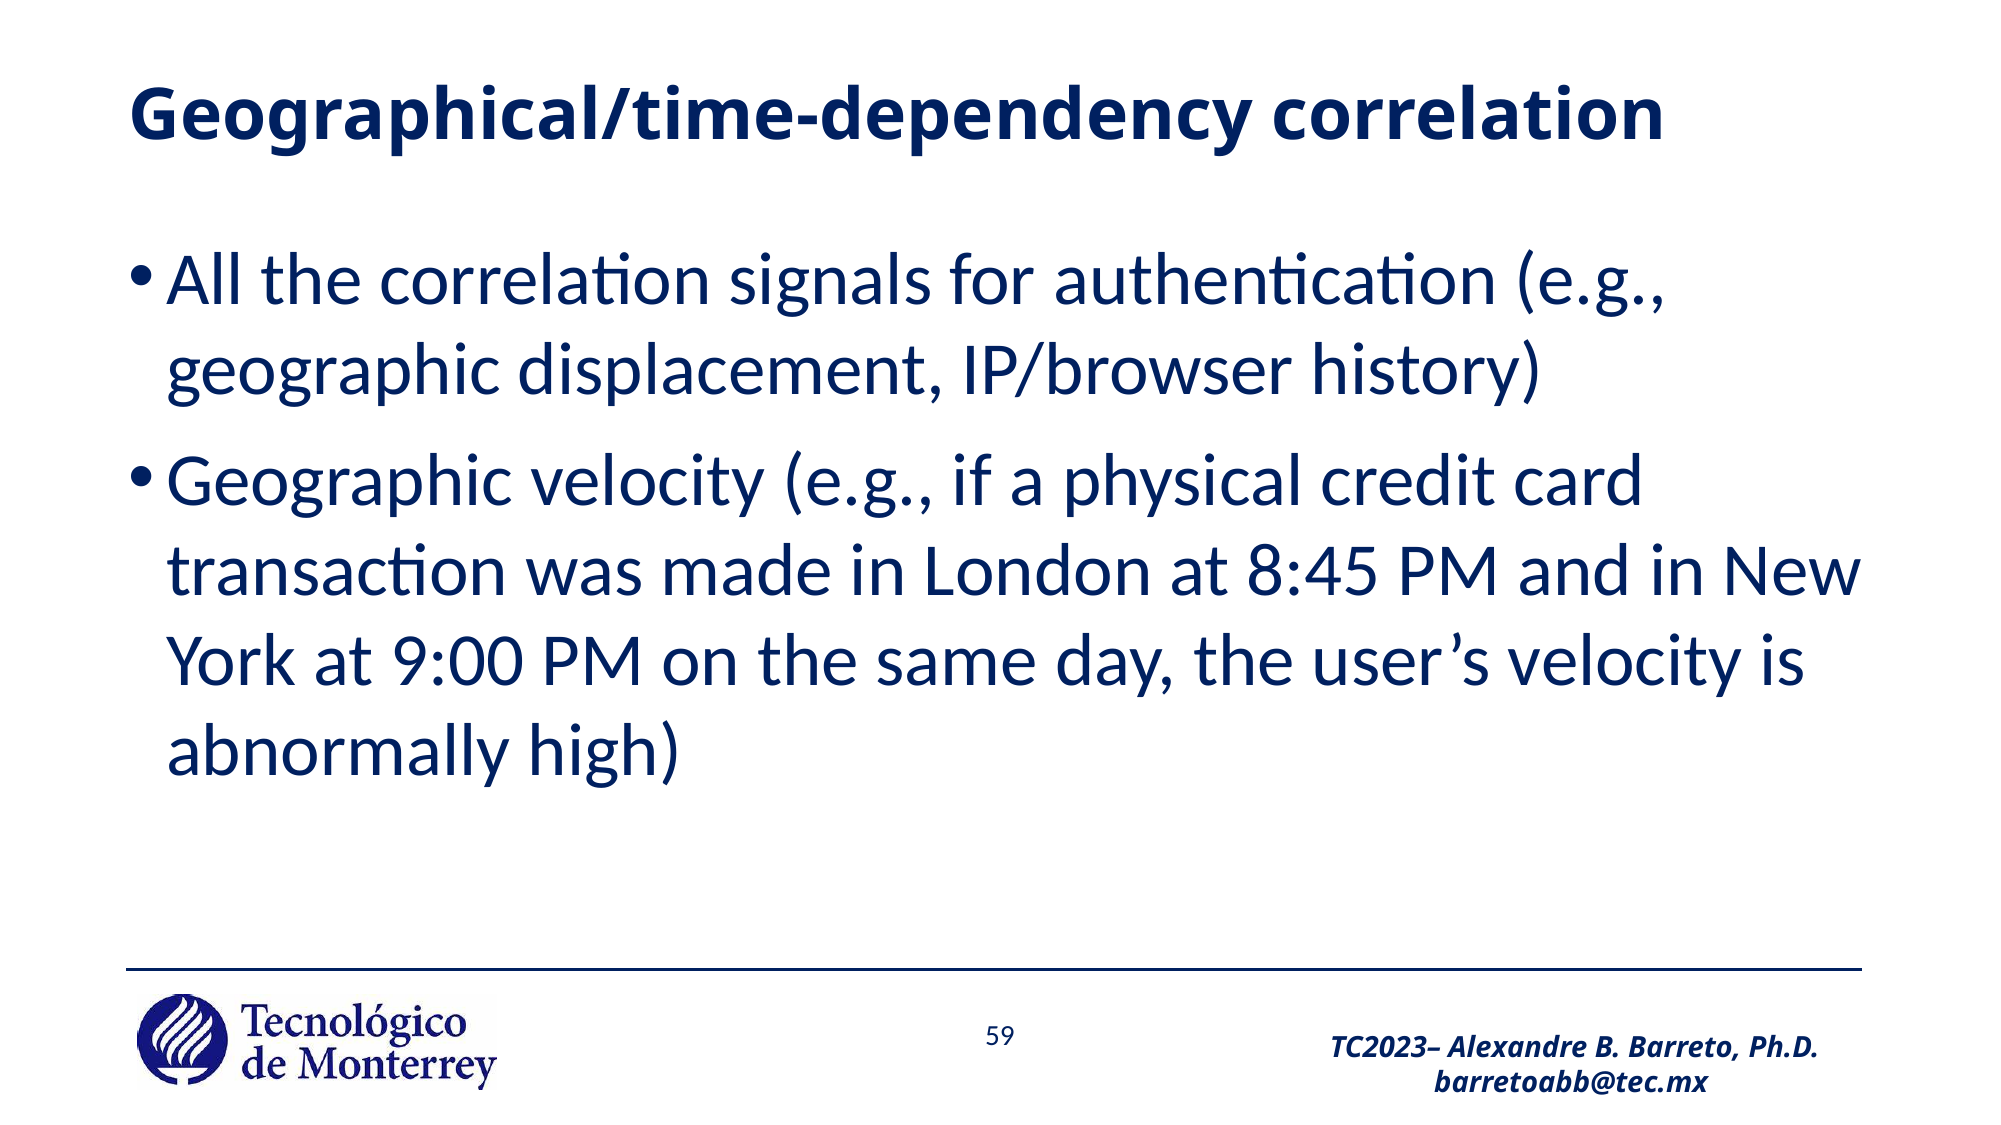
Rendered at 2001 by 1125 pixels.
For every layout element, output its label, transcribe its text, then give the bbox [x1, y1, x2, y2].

title Geographical/time-dependency correlation [113, 59, 1839, 162]
list All the correlation signals for authentication (e.g., geographic displacement, IP/browser history) Geographic velocity (e.g., if a physical credit card transaction was made in London at 8:45 PM and in New York at 9:00 PM on the same day, the user’s velocity is abnormally high) [113, 221, 1902, 952]
picture [137, 994, 497, 1090]
